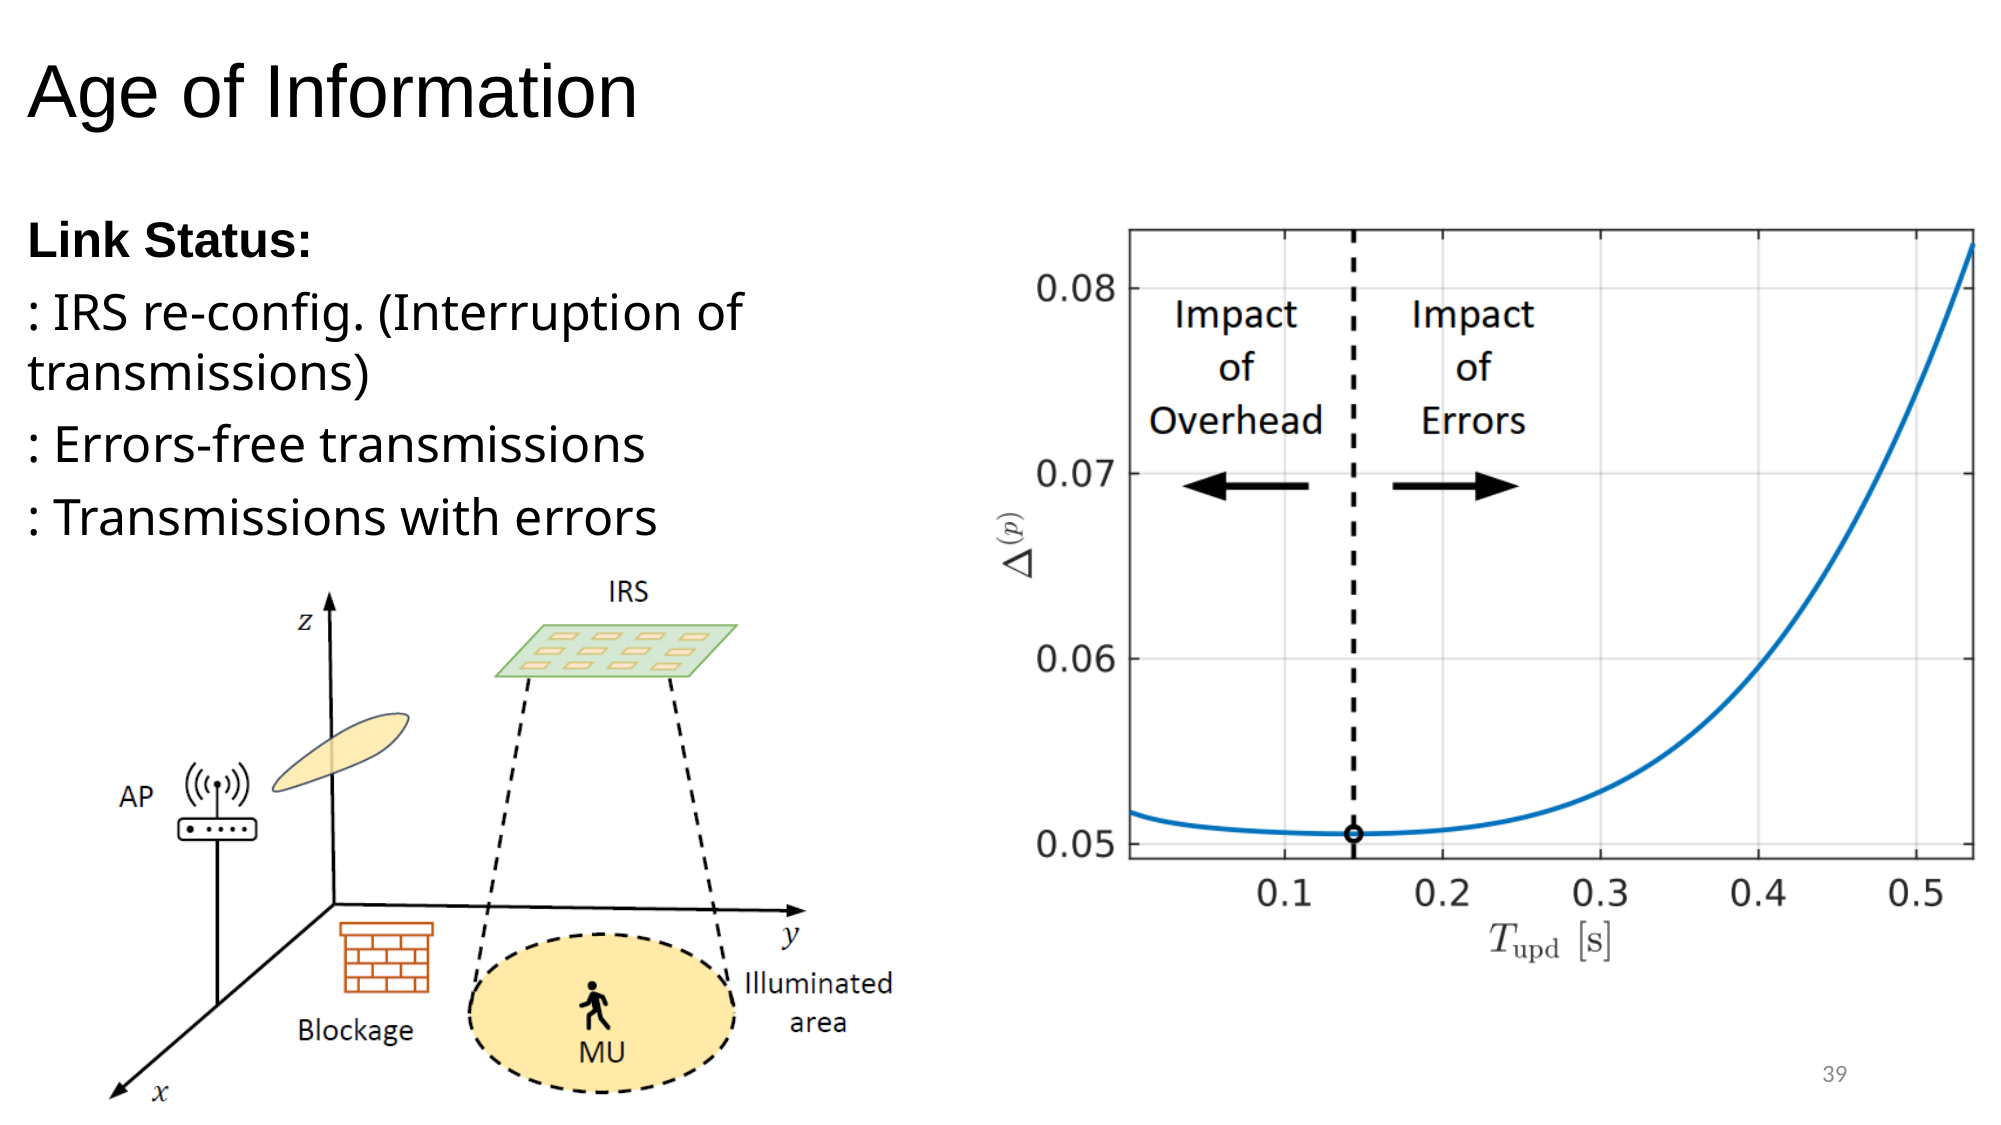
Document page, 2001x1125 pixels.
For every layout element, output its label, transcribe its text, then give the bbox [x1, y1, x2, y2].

picture [81, 562, 911, 1125]
picture [979, 220, 2000, 979]
title Age of Information [12, 22, 1475, 164]
slide_number 39 [1412, 1042, 1863, 1103]
